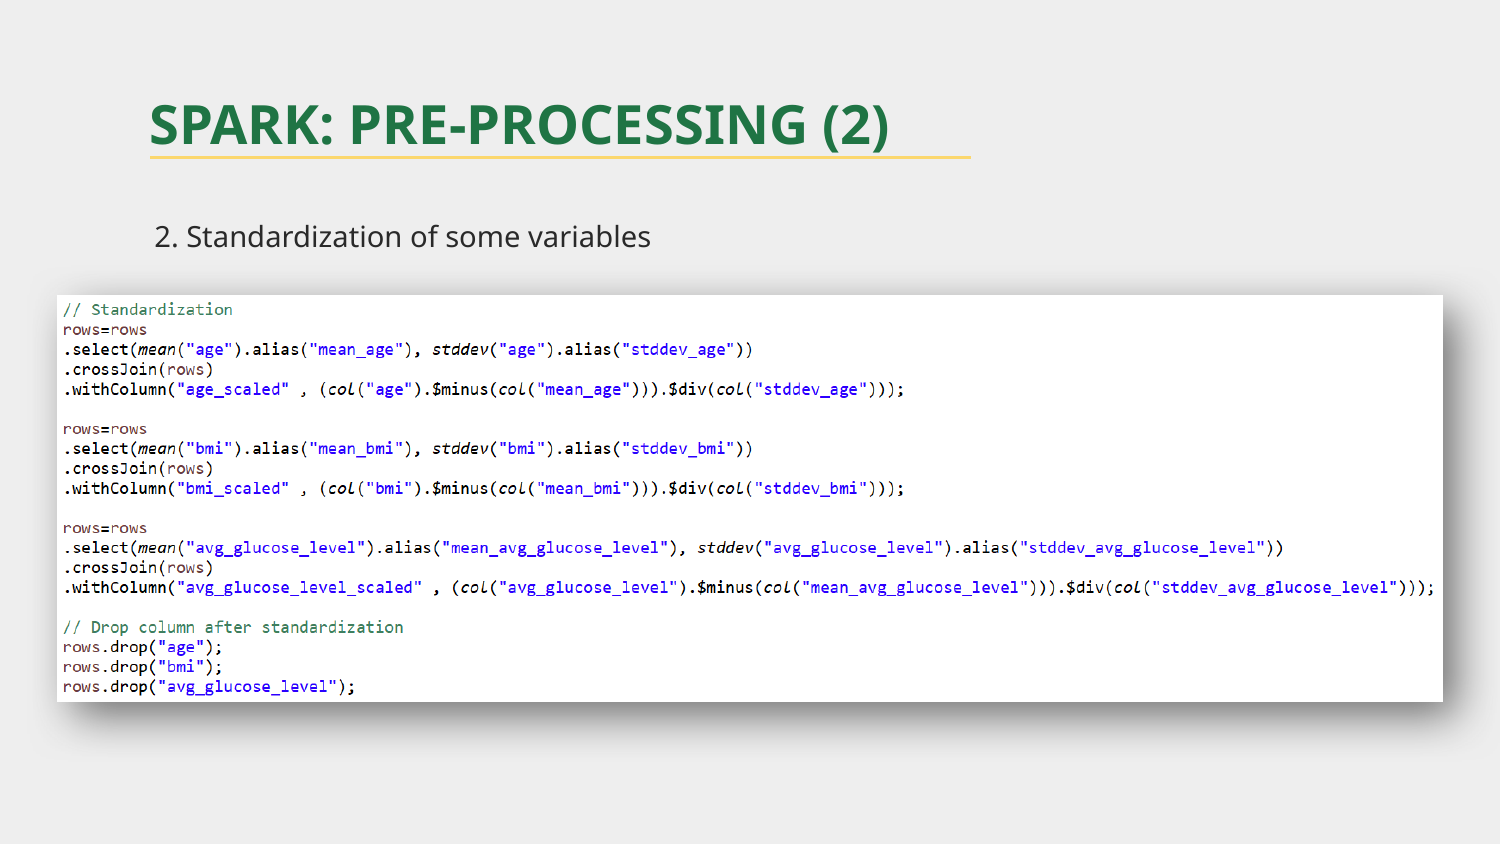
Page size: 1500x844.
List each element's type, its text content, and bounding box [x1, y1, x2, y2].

picture [57, 294, 1443, 702]
list 2. Standardization of some variables [112, 198, 1332, 267]
title SPARK: PRE-PROCESSING (2) [134, 75, 1366, 170]
